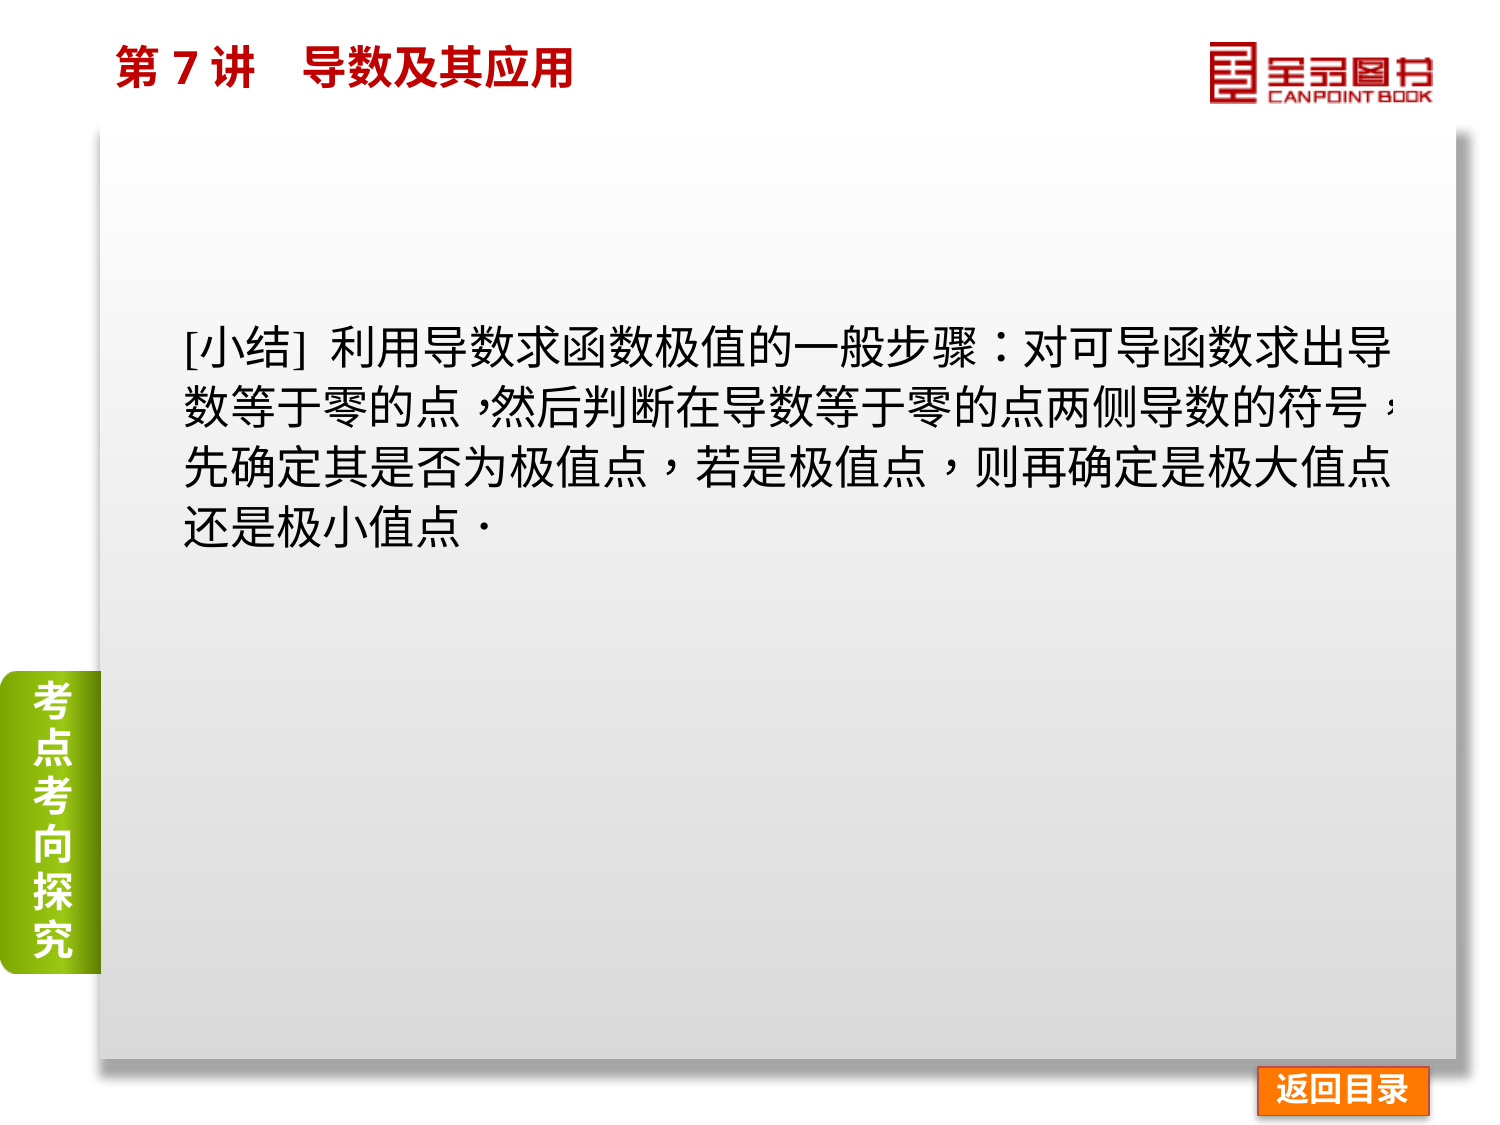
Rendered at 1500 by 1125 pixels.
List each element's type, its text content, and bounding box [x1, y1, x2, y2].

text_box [183, 317, 1394, 1125]
text_box 返回目录 [1398, 1066, 1430, 1116]
picture [1210, 42, 1433, 104]
text_box 第7讲 导数及其应用 [100, 27, 1199, 106]
picture [0, 671, 101, 974]
